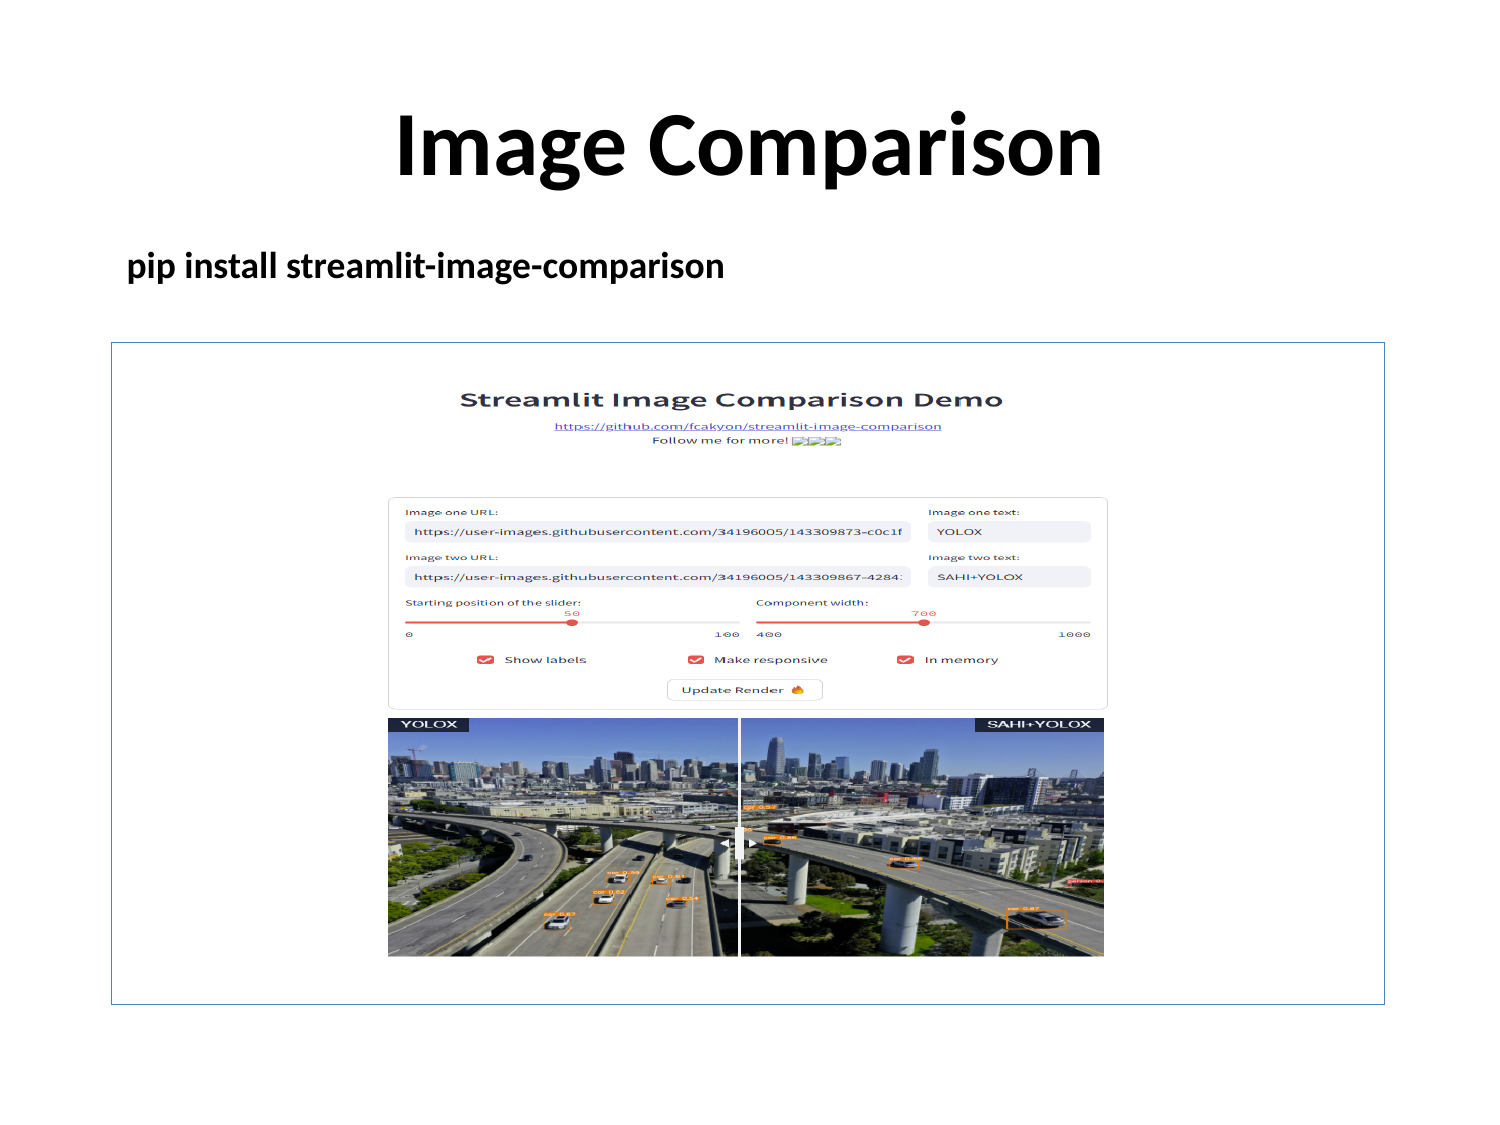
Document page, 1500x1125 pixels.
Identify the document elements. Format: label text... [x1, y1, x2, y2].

text_box pip install streamlit-image-comparison [111, 233, 862, 294]
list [111, 342, 1386, 1006]
title Image Comparison [75, 45, 1425, 233]
